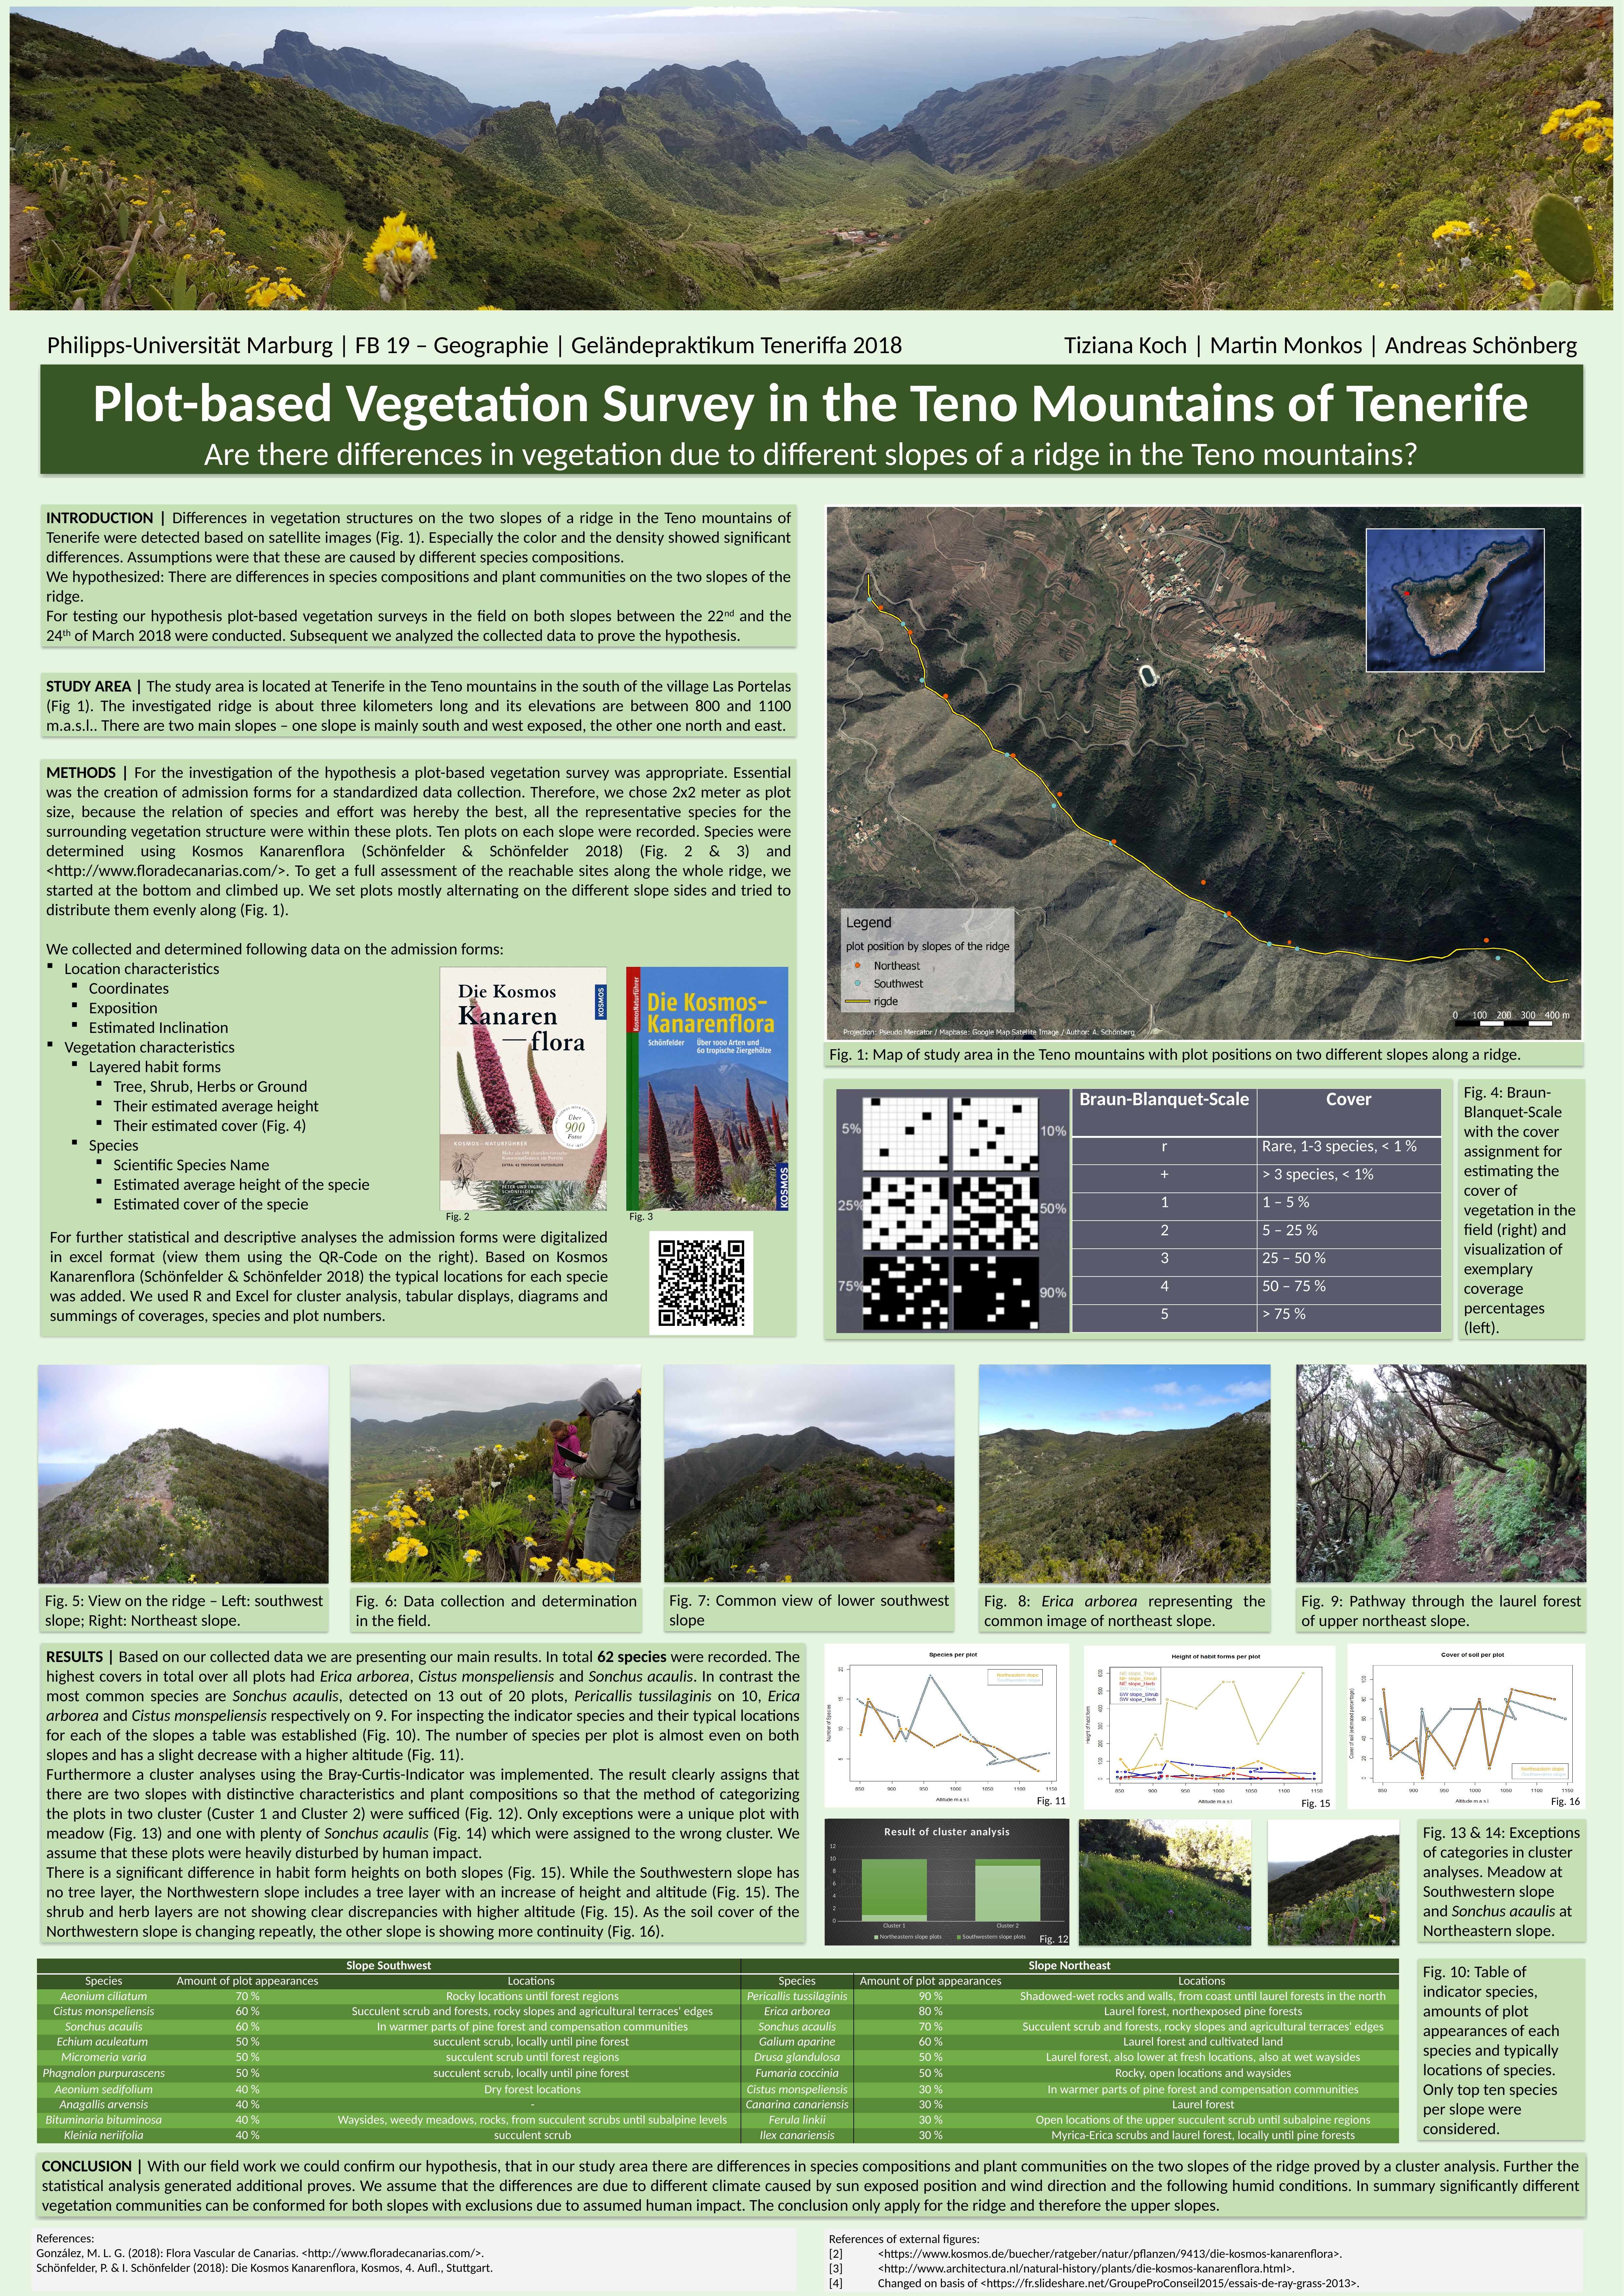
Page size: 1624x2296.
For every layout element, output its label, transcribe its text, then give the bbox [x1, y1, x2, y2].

table_cell 40 % [171, 2098, 325, 2113]
table_cell 50 % [171, 2050, 325, 2065]
chart [825, 1819, 1069, 1945]
table_cell Aeonium sedifolium [37, 2082, 171, 2098]
table_cell 80 % [854, 2004, 1008, 2020]
picture [664, 1364, 954, 1582]
picture [825, 505, 1583, 1042]
table_cell Pericallis tussilaginis [741, 1989, 853, 2004]
table_cell Cistus monspeliensis [37, 2004, 171, 2020]
table_cell Species [37, 1975, 171, 1989]
text_box Fig. 13 & 14: Exceptions of categories in cluster analyses. Meadow at Southwestern slope and Sonchus acaulis at Northeastern slope. [1418, 1819, 1586, 1942]
table_cell succulent scrub until forest regions [325, 2050, 741, 2065]
text_box Fig. 8: Erica arborea representing the common image of northeast slope. [979, 1587, 1271, 1632]
text_box Philipps-Universität Marburg | FB 19 – Geographie | Geländepraktikum Teneriffa 2018 [43, 326, 908, 361]
table_cell Kleinia neriifolia [37, 2128, 171, 2143]
table_cell Aeonium ciliatum [37, 1989, 171, 2004]
table_header Slope Northeast [741, 1959, 1399, 1973]
table_cell Amount of plot appearances [854, 1975, 1008, 1989]
table_cell 90 % [854, 1989, 1008, 2004]
table_cell Cistus monspeliensis [741, 2082, 853, 2098]
table_cell In warmer parts of pine forest and compensation communities [325, 2020, 741, 2035]
table_cell succulent scrub, locally until pine forest [325, 2035, 741, 2050]
table_cell 50 % [171, 2065, 325, 2082]
table_cell Echium aculeatum [37, 2035, 171, 2050]
table_cell 30 % [854, 2098, 1008, 2113]
text_box Fig. 10: Table of indicator species, amounts of plot appearances of each species and typically locations of species. Only top ten species per slope were considered. [1418, 1959, 1585, 2140]
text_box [824, 1079, 1452, 1342]
picture [979, 1364, 1271, 1583]
table_cell Sonchus acaulis [741, 2020, 853, 2035]
text_box STUDY AREA | The study area is located at Tenerife in the Teno mountains in the south of the village Las Portelas (Fig 1). The investigated ridge is about three kilometers long and its elevations are between 800 and 1100 m.a.s.l.. There are two main slopes – one slope is mainly south and west exposed, the other one north and east. [41, 673, 796, 737]
table_cell Ilex canariensis [741, 2128, 853, 2143]
table_cell 30 % [854, 2082, 1008, 2098]
text_box CONCLUSION | With our field work we could confirm our hypothesis, that in our study area there are differences in species compositions and plant communities on the two slopes of the ridge proved by a cluster analysis. Further the statistical analysis generated additional proves. We assume that the differences are due to different climate caused by sun exposed position and wind direction and the following humid conditions. In summary significantly different vegetation communities can be conformed for both slopes with exclusions due to assumed human impact. The conclusion only apply for the ridge and therefore the upper slopes. [37, 2152, 1585, 2217]
table_cell 50 % [171, 2035, 325, 2050]
text_box Fig. 2 [441, 1211, 474, 1225]
table_cell 30 % [854, 2128, 1008, 2143]
table_cell 60 % [854, 2035, 1008, 2050]
table_cell Anagallis arvensis [37, 2098, 171, 2113]
table_cell In warmer parts of pine forest and compensation communities [1008, 2082, 1399, 2098]
text_box Fig. 5: View on the ridge – Left: southwest slope; Right: Northeast slope. [40, 1587, 329, 1632]
text_box Fig. 15 [1297, 1809, 1336, 1812]
text_box For further statistical and descriptive analyses the admission forms were digitalized in excel format (view them using the QR-Code on the right). Based on Kosmos Kanarenflora (Schönfelder & Schönfelder 2018) the typical locations for each specie was added. We used R and Excel for cluster analysis, tabular displays, diagrams and summings of coverages, species and plot numbers. [45, 1224, 613, 1327]
picture [351, 1364, 641, 1583]
text_box Tiziana Koch | Martin Monkos | Andreas Schönberg [1059, 326, 1583, 361]
table_cell 70 % [171, 1989, 325, 2004]
text_box METHODS | For the investigation of the hypothesis a plot-based vegetation survey was appropriate. Essential was the creation of admission forms for a standardized data collection. Therefore, we chose 2x2 meter as plot size, because the relation of species and effort was hereby the best, all the representative species for the surrounding vegetation structure were within these plots. Ten plots on each slope were recorded. Species were determined using Kosmos Kanarenflora (Schönfelder & Schönfelder 2018) (Fig. 2 & 3) and <http://www.floradecanarias.com/>. To get a full assessment of the reachable sites along the whole ridge, we started at the bottom and climbed up. We set plots mostly alternating on the different slope sides and tried to distribute them evenly along (Fig. 1). We collected and determined following data on the admission forms: Location characteristics Coordinates Exposition Estimated Inclination Vegetation characteristics Layered habit forms Tree, Shrub, Herbs or Ground Their estimated average height Their estimated cover (Fig. 4) Species Scientific Species Name Estimated average height of the specie Estimated cover of the specie [41, 759, 796, 1336]
picture [1084, 1646, 1336, 1809]
table_cell 70 % [854, 2020, 1008, 2035]
table_cell Dry forest locations [325, 2082, 741, 2098]
table_cell Succulent scrub and forests, rocky slopes and agricultural terraces' edges [325, 2004, 741, 2020]
table_cell 50 % [854, 2050, 1008, 2065]
table_cell 40 % [171, 2082, 325, 2098]
text_box References: González, M. L. G. (2018): Flora Vascular de Canarias. <http://www.floradecanarias.com/>. Schönfelder, P. & I. Schönfelder (2018): Die Kosmos Kanarenflora, Kosmos, 4. Aufl., Stuttgart. [31, 2228, 797, 2292]
picture [626, 967, 788, 1211]
table_cell Shadowed-wet rocks and walls, from coast until laurel forests in the north [1008, 1989, 1399, 2004]
table_cell Rocky locations until forest regions [325, 1989, 741, 2004]
table_cell 40 % [171, 2128, 325, 2143]
table_header Slope Southwest [37, 1959, 741, 1973]
table_cell 60 % [171, 2020, 325, 2035]
table_cell Drusa glandulosa [741, 2050, 853, 2065]
text_box References of external figures: [2] <https://www.kosmos.de/buecher/ratgeber/natur/pflanzen/9413/die-kosmos-kanarenflora>. [3] <http://www.architectura.nl/natural-history/plants/die-kosmos-kanarenflora.html>. [4] Changed on basis of <https://fr.slideshare.net/GroupeProConseil2015/essais-de-ray-grass-2013>. [824, 2228, 1583, 2292]
table_cell Galium aparine [741, 2035, 853, 2050]
table_cell 30 % [854, 2113, 1008, 2128]
table_cell Amount of plot appearances [171, 1975, 325, 1989]
table_cell Open locations of the upper succulent scrub until subalpine regions [1008, 2113, 1399, 2128]
table_cell Species [741, 1975, 853, 1989]
table_cell Laurel forest, northexposed pine forests [1008, 2004, 1399, 2020]
table_cell 50 % [854, 2065, 1008, 2082]
table_cell succulent scrub, locally until pine forest [325, 2065, 741, 2082]
table_cell Locations [1008, 1975, 1399, 1989]
table_cell Laurel forest and cultivated land [1008, 2035, 1399, 2050]
table_cell Sonchus acaulis [37, 2020, 171, 2035]
table_cell Micromeria varia [37, 2050, 171, 2065]
text_box Fig. 9: Pathway through the laurel forest of upper northeast slope. [1296, 1587, 1587, 1632]
text_box Fig. 12 [1035, 1929, 1074, 1947]
table_cell Fumaria coccinia [741, 2065, 853, 2082]
table_cell succulent scrub [325, 2128, 741, 2143]
picture [1296, 1364, 1586, 1582]
text_box Fig. 3 [624, 1207, 658, 1225]
table_cell Canarina canariensis [741, 2098, 853, 2113]
picture [38, 1365, 329, 1584]
table_cell Erica arborea [741, 2004, 853, 2020]
picture [825, 1644, 1069, 1808]
text_box RESULTS | Based on our collected data we are presenting our main results. In total 62 species were recorded. The highest covers in total over all plots had Erica arborea, Cistus monspeliensis and Sonchus acaulis. In contrast the most common species are Sonchus acaulis, detected on 13 out of 20 plots, Pericallis tussilaginis on 10, Erica arborea and Cistus monspeliensis respectively on 9. For inspecting the indicator species and their typical locations for each of the slopes a table was established (Fig. 10). The number of species per plot is almost even on both slopes and has a slight decrease with a higher altitude (Fig. 11). Furthermore a cluster analyses using the Bray-Curtis-Indicator was implemented. The result clearly assigns that there are two slopes with distinctive characteristics and plant compositions so that the method of categorizing the plots in two cluster (Custer 1 and Cluster 2) were sufficed (Fig. 12). Only exceptions were a unique plot with meadow (Fig. 13) and one with plenty of Sonchus acaulis (Fig. 14) which were assigned to the wrong cluster. We assume that these plots were heavily disturbed by human impact. There is a significant difference in habit form heights on both slopes (Fig. 15). While the Southwestern slope has no tree layer, the Northwestern slope includes a tree layer with an increase of height and altitude (Fig. 15). The shrub and herb layers are not showing clear discrepancies with higher altitude (Fig. 15). As the soil cover of the Northwestern slope is changing repeatly, the other slope is showing more continuity (Fig. 16). [41, 1643, 805, 1943]
table_cell Rocky, open locations and waysides [1008, 2065, 1399, 2082]
table_cell Laurel forest [1008, 2098, 1399, 2113]
table_cell Waysides, weedy meadows, rocks, from succulent scrubs until subalpine levels [325, 2113, 741, 2128]
text_box Fig. 11 [1032, 1791, 1071, 1809]
table_cell 60 % [171, 2004, 325, 2020]
table_cell Phagnalon purpurascens [37, 2065, 171, 2082]
table_cell Locations [325, 1975, 741, 1989]
table_cell Succulent scrub and forests, rocky slopes and agricultural terraces' edges [1008, 2020, 1399, 2035]
text_box Fig. 7: Common view of lower southwest slope [664, 1587, 954, 1631]
text_box Plot-based Vegetation Survey in the Teno Mountains of Tenerife Are there differences in vegetation due to different slopes of a ridge in the Teno mountains? [40, 364, 1583, 474]
table_cell Ferula linkii [741, 2113, 853, 2128]
table_cell Myrica-Erica scrubs and laurel forest, locally until pine forests [1008, 2128, 1399, 2143]
picture [1347, 1644, 1585, 1809]
picture [440, 967, 607, 1211]
text_box INTRODUCTION | Differences in vegetation structures on the two slopes of a ridge in the Teno mountains of Tenerife were detected based on satellite images (Fig. 1). Especially the color and the density showed significant differences. Assumptions were that these are caused by different species compositions. We hypothesized: There are differences in species compositions and plant communities on the two slopes of the ridge. For testing our hypothesis plot-based vegetation surveys in the field on both slopes between the 22nd and the 24th of March 2018 were conducted. Subsequent we analyzed the collected data to prove the hypothesis. [41, 504, 796, 647]
text_box Fig. 1: Map of study area in the Teno mountains with plot positions on two different slopes along a ridge. [825, 1042, 1583, 1066]
table_cell Laurel forest, also lower at fresh locations, also at wet waysides [1008, 2050, 1399, 2065]
text_box Fig. 4: Braun-Blanquet-Scale with the cover assignment for estimating the cover of vegetation in the field (right) and visualization of exemplary coverage percentages (left). [1459, 1079, 1585, 1339]
picture [9, 7, 1614, 310]
picture [1079, 1819, 1251, 1945]
table_cell - [325, 2098, 741, 2113]
picture [649, 1231, 753, 1335]
picture [1268, 1820, 1399, 1945]
text_box Fig. 6: Data collection and determination in the field. [351, 1588, 642, 1632]
table_cell 40 % [171, 2113, 325, 2128]
table_cell Bituminaria bituminosa [37, 2113, 171, 2128]
